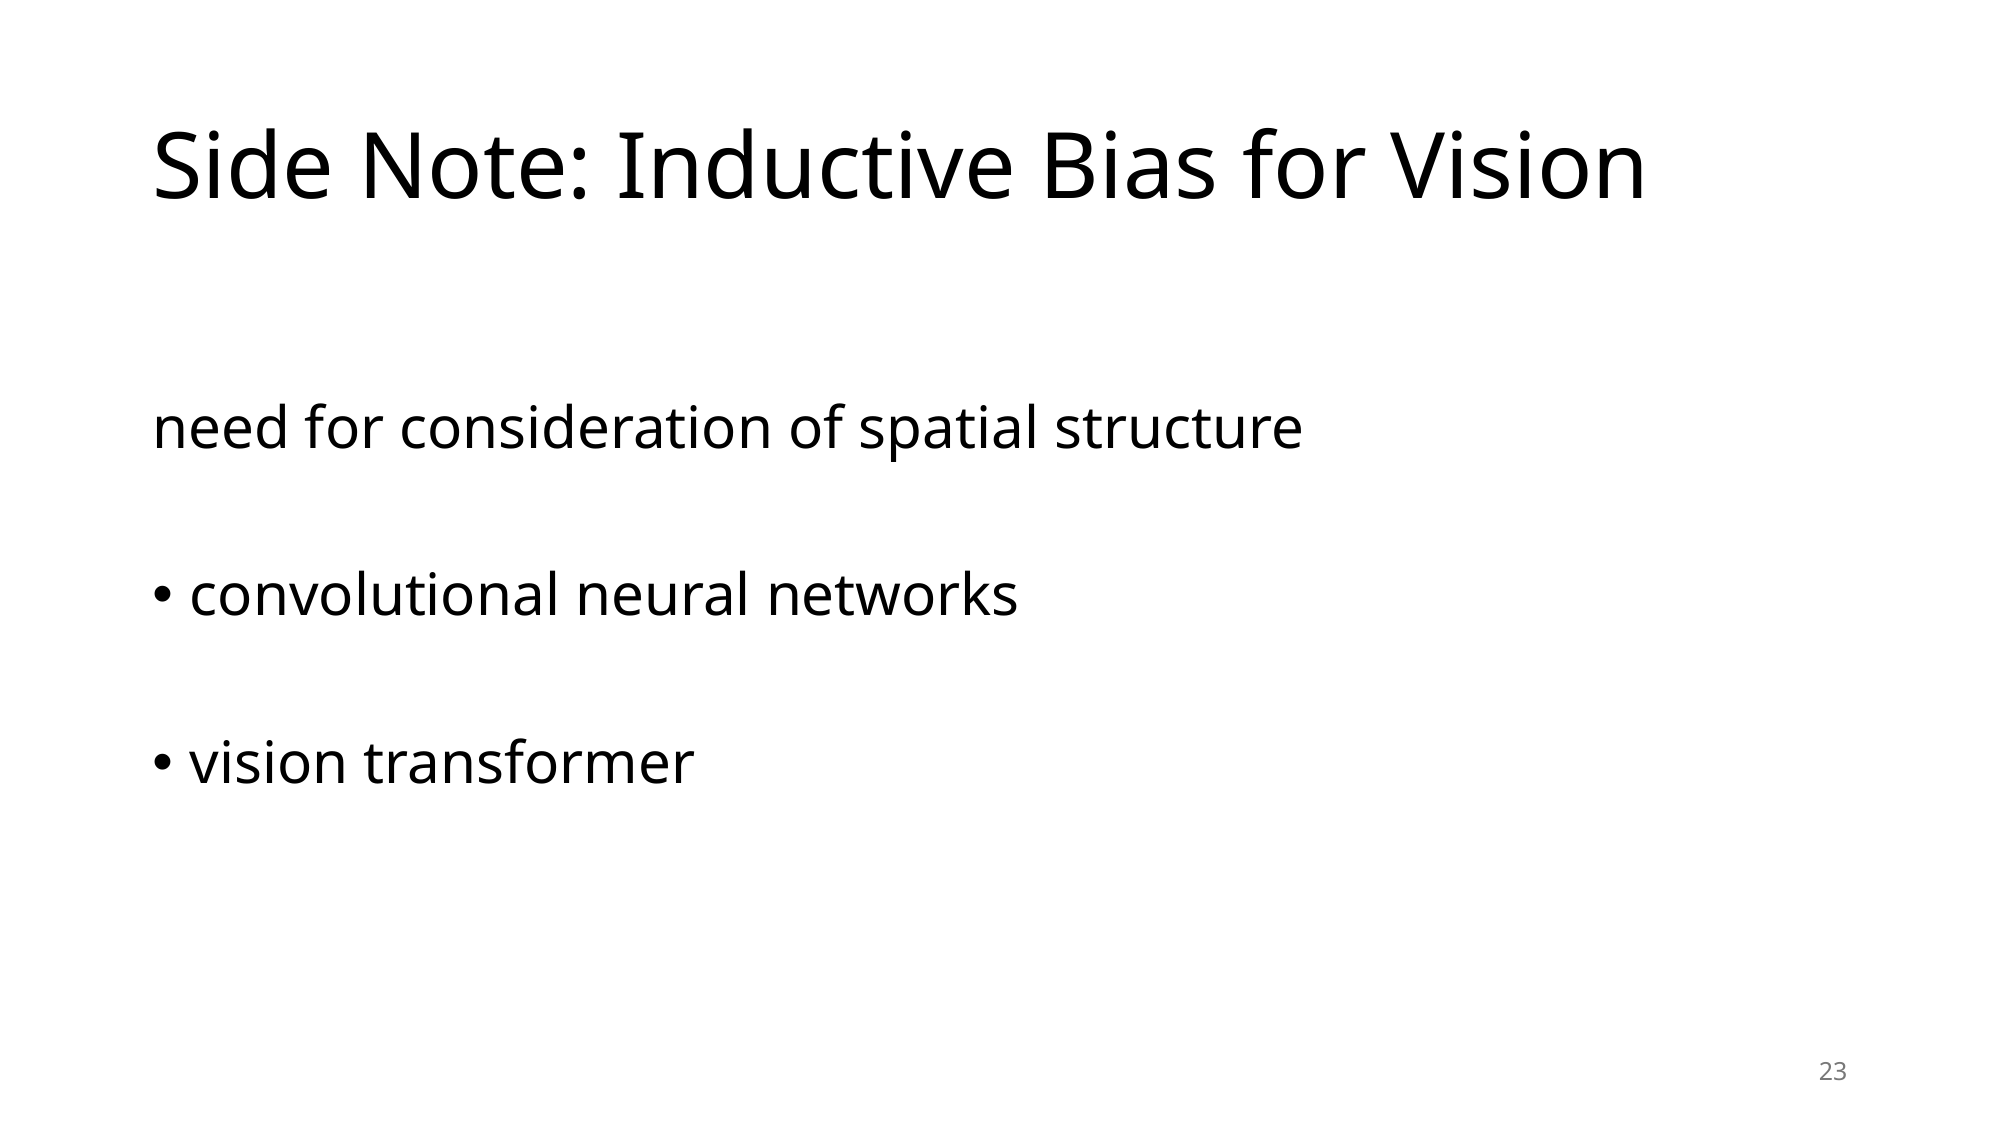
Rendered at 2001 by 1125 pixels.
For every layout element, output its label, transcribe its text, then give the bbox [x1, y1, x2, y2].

slide_number 23 [1412, 1042, 1863, 1103]
title Side Note: Inductive Bias for Vision [137, 59, 1863, 278]
list need for consideration of spatial structure convolutional neural networks vision transformer [137, 299, 1863, 1014]
